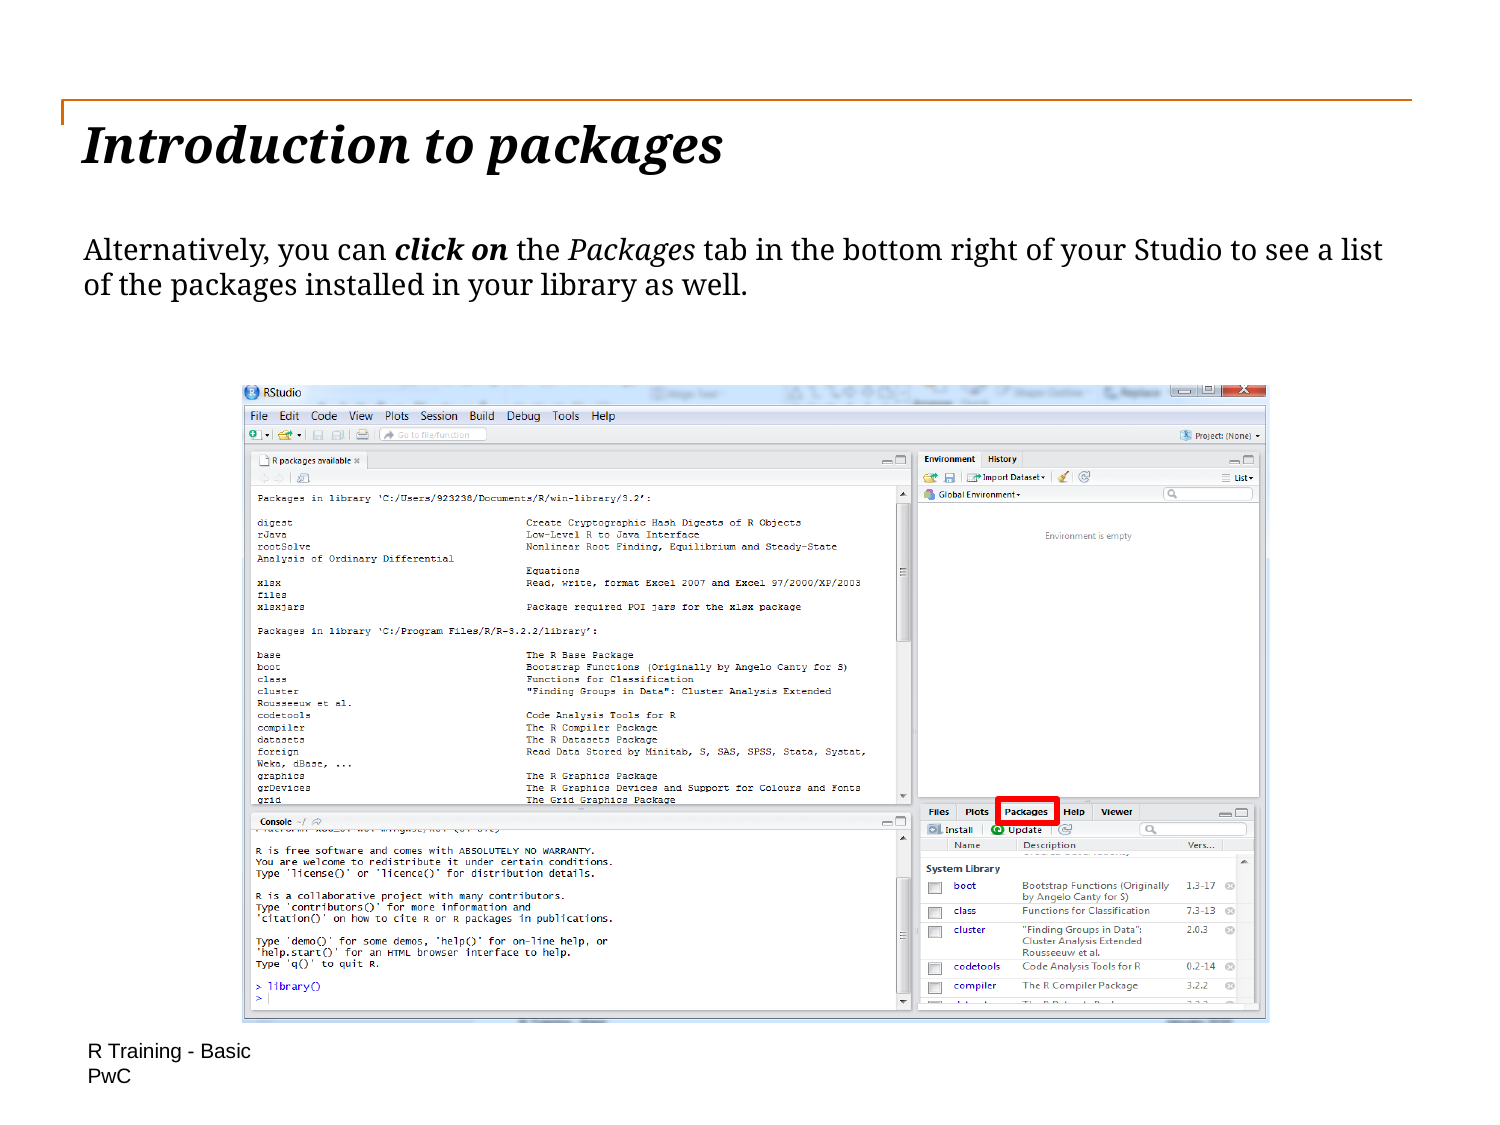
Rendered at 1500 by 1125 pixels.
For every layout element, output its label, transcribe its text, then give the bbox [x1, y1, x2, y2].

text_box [241, 385, 1270, 1024]
footer R Training - Basic [87, 1037, 950, 1063]
title Introduction to packages [82, 113, 1408, 178]
list Alternatively, you can click on the Packages tab in the bottom right of your Studio to see a list of the packages installed in your library as well. [83, 231, 1409, 957]
